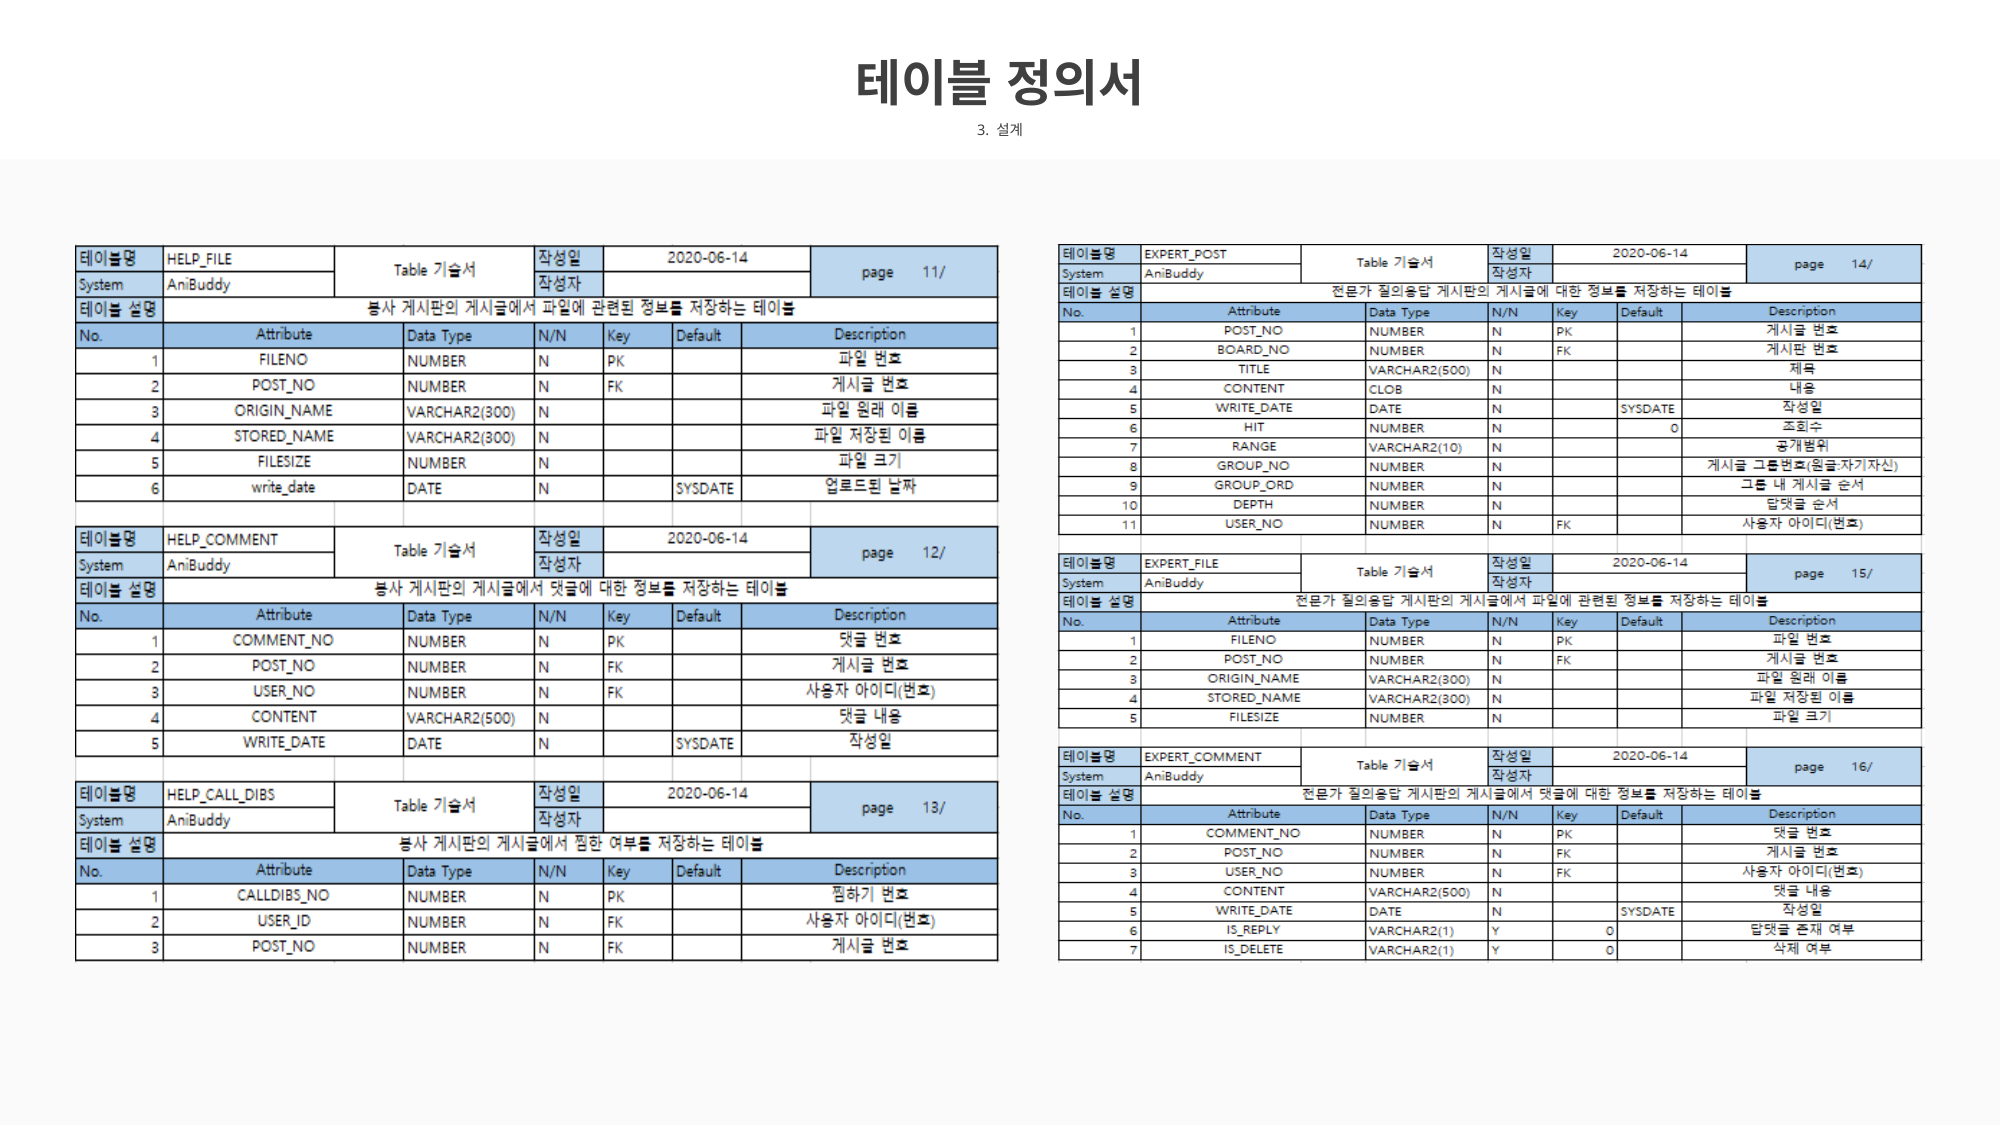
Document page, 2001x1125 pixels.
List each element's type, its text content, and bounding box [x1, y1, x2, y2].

picture [1057, 244, 1925, 963]
text_box 테이블 정의서 3. 설계 [0, 0, 2000, 160]
picture [75, 244, 1000, 963]
